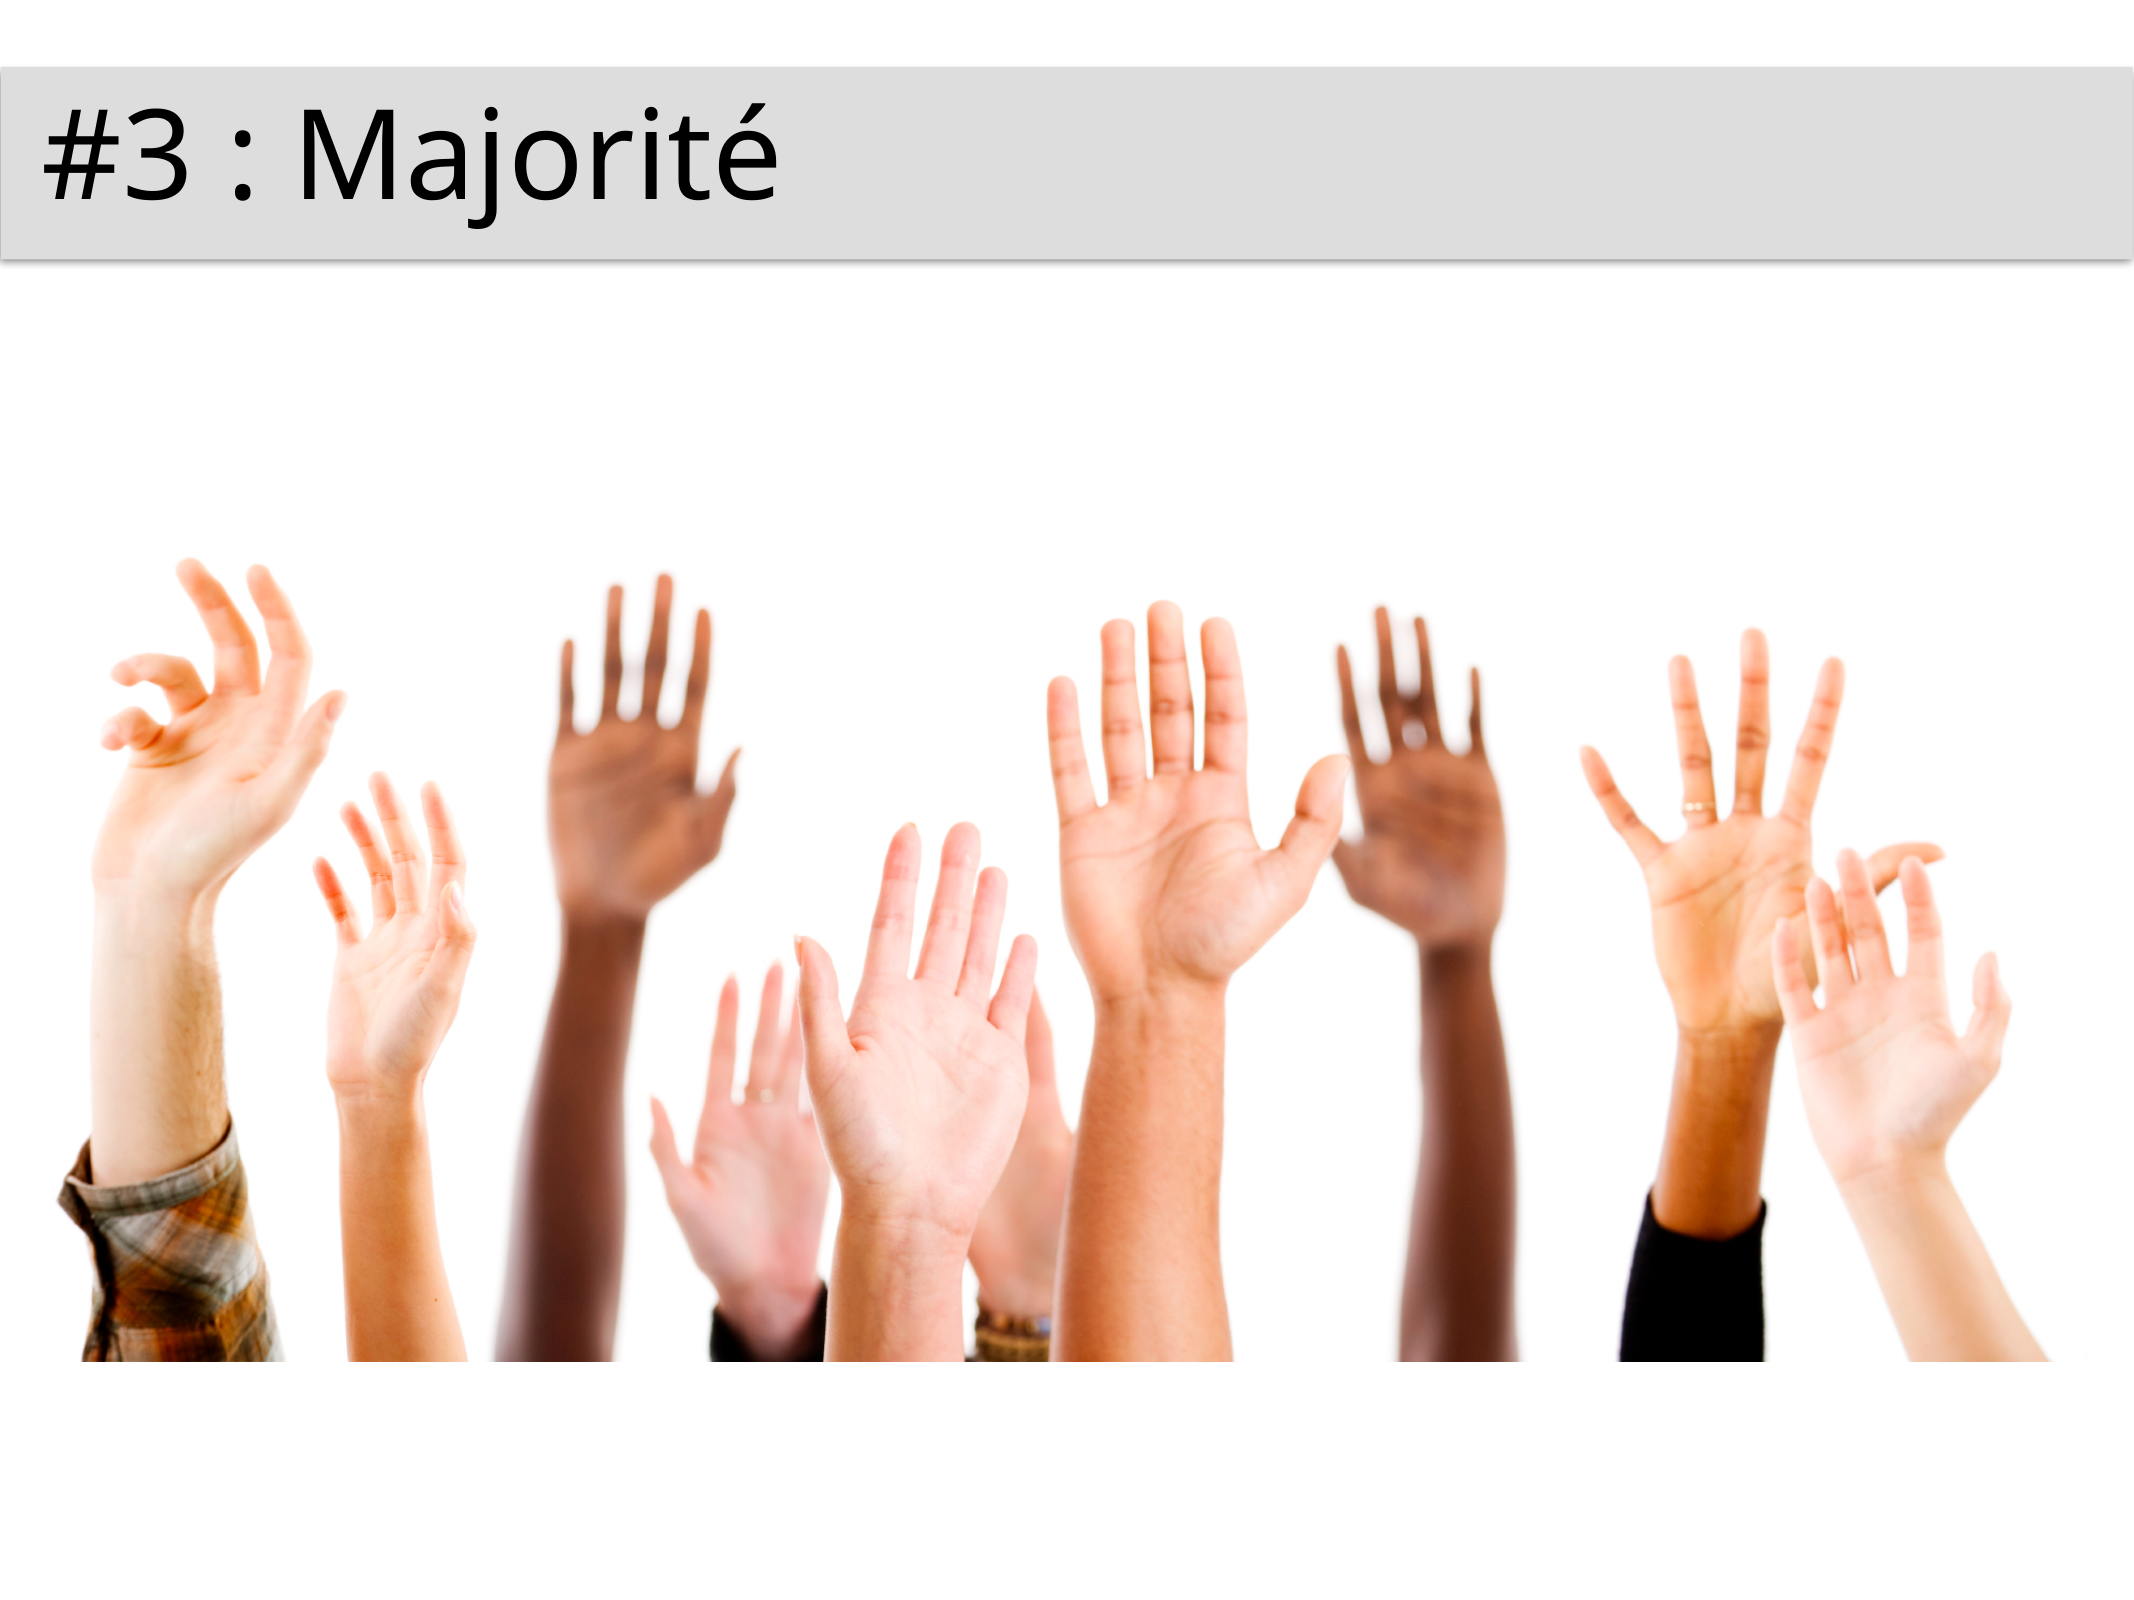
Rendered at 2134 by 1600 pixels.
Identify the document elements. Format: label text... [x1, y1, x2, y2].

picture [0, 328, 2092, 1362]
text_box [0, 66, 2133, 260]
text_box #3 : Majorité [33, 66, 864, 233]
